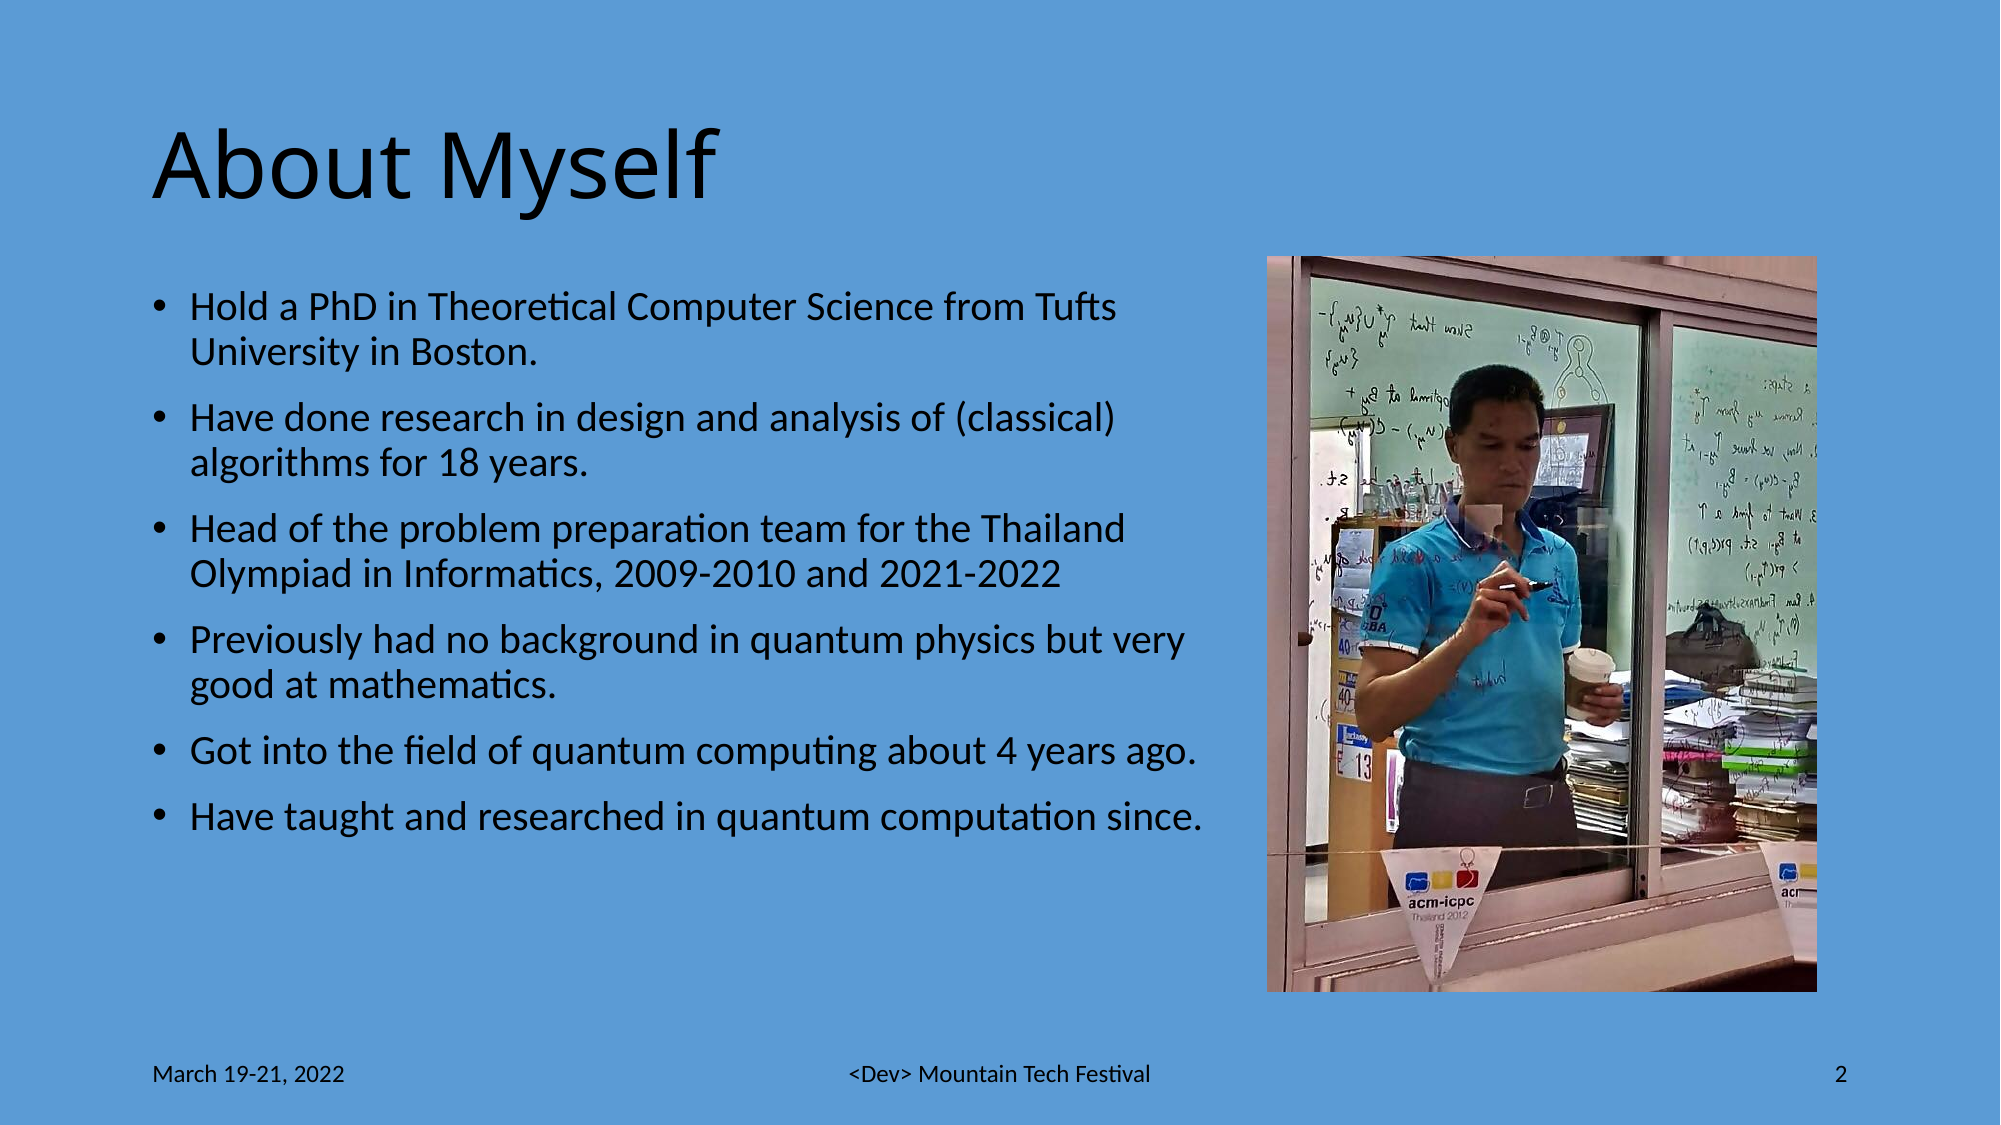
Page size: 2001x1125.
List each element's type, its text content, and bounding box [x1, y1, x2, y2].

footer <Dev> Mountain Tech Festival [662, 1042, 1338, 1103]
picture [1267, 256, 1817, 992]
title About Myself [137, 59, 1863, 278]
slide_number 2 [1412, 1042, 1863, 1103]
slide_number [137, 1042, 588, 1103]
list Hold a PhD in Theoretical Computer Science from Tufts University in Boston. Have done research in design and analysis of (classical) algorithms for 18 years. Head of the problem preparation team for the Thailand Olympiad in Informatics, 2009-2010 and 2021-2022 Previously had no background in quantum physics but very good at mathematics. Got into the field of quantum computing about 4 years ago. Have taught and researched in quantum computation since. [137, 277, 1222, 992]
